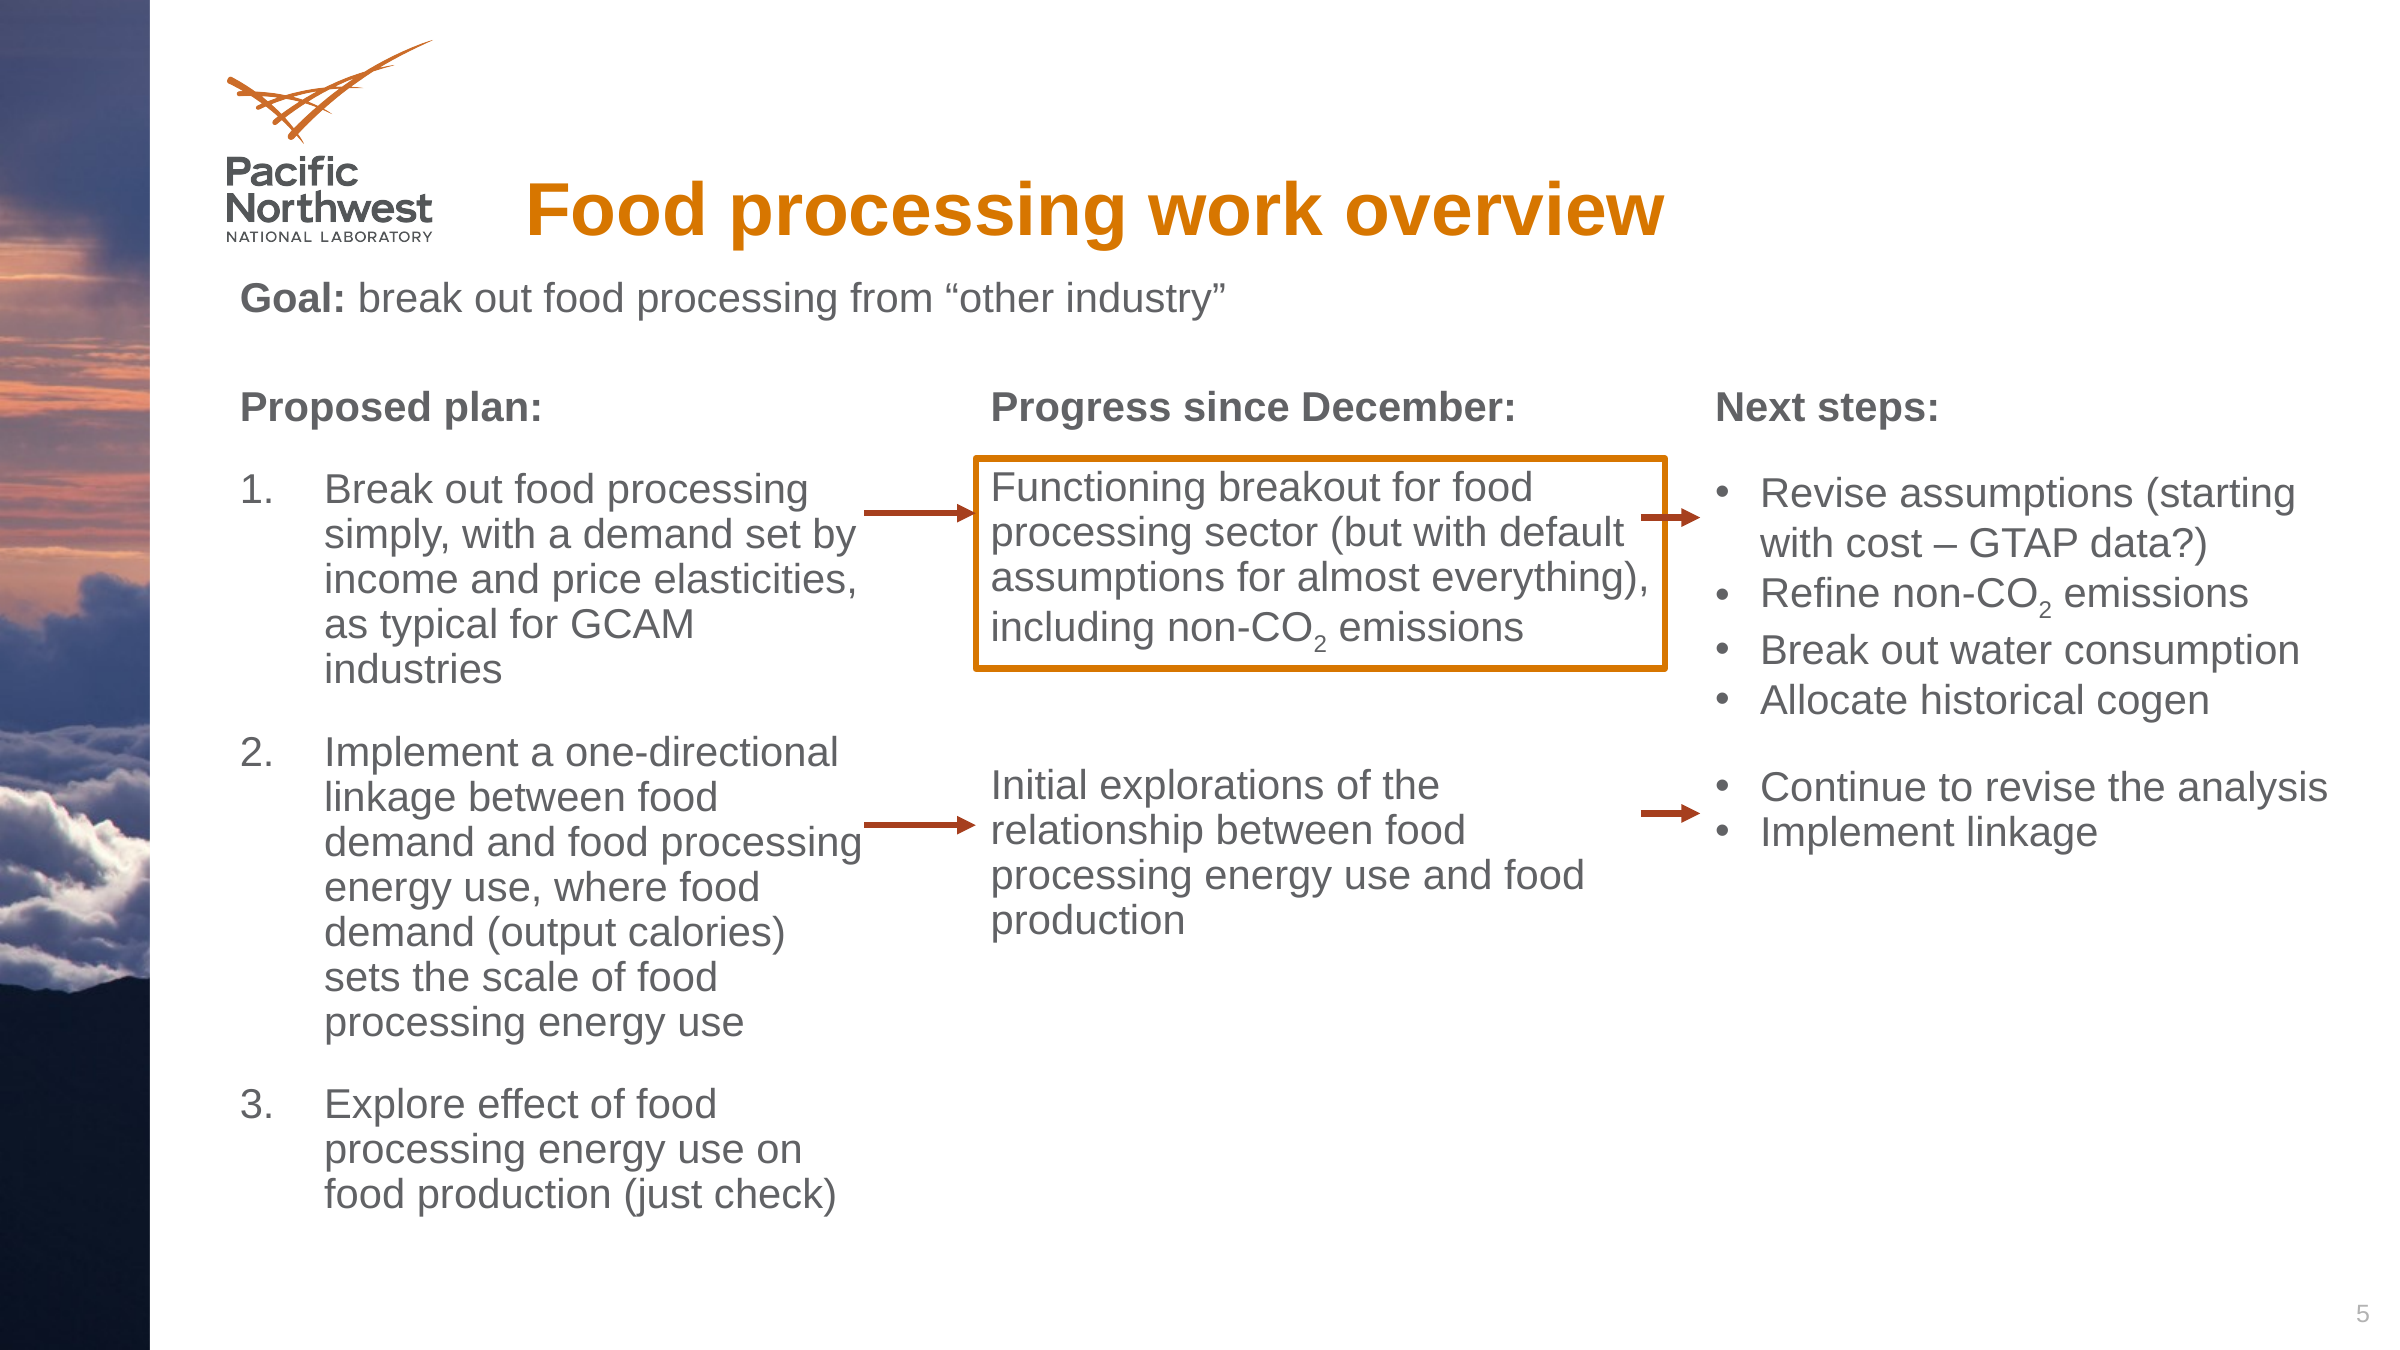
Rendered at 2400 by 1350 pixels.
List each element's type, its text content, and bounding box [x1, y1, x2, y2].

title Food processing work overview [525, 44, 2325, 260]
text_box Revise assumptions (starting with cost – GTAP data?) Refine non-CO2 emissions Break out water consumption Allocate historical cogen [1700, 458, 2390, 717]
text_box Goal: break out food processing from “other industry” [224, 263, 1425, 328]
list Proposed plan: Break out food processing simply, with a demand set by income and price elasticities, as typical for GCAM industries Implement a one-directional linkage between food demand and food processing energy use, where food demand (output calories) sets the scale of food processing energy use Explore effect of food processing energy use on food production (just check) [225, 378, 882, 1259]
text_box Functioning breakout for food processing sector (but with default assumptions for almost everything), including non-CO2 emissions [975, 458, 1665, 669]
text_box Initial explorations of the relationship between food processing energy use and food production [975, 756, 1665, 950]
slide_number 5 [2295, 1275, 2370, 1350]
picture [0, 0, 149, 1350]
text_box Next steps: [1700, 378, 2244, 444]
text_box Progress since December: [975, 378, 1575, 444]
text_box Continue to revise the analysis Implement linkage [1700, 758, 2390, 887]
picture [225, 38, 435, 244]
